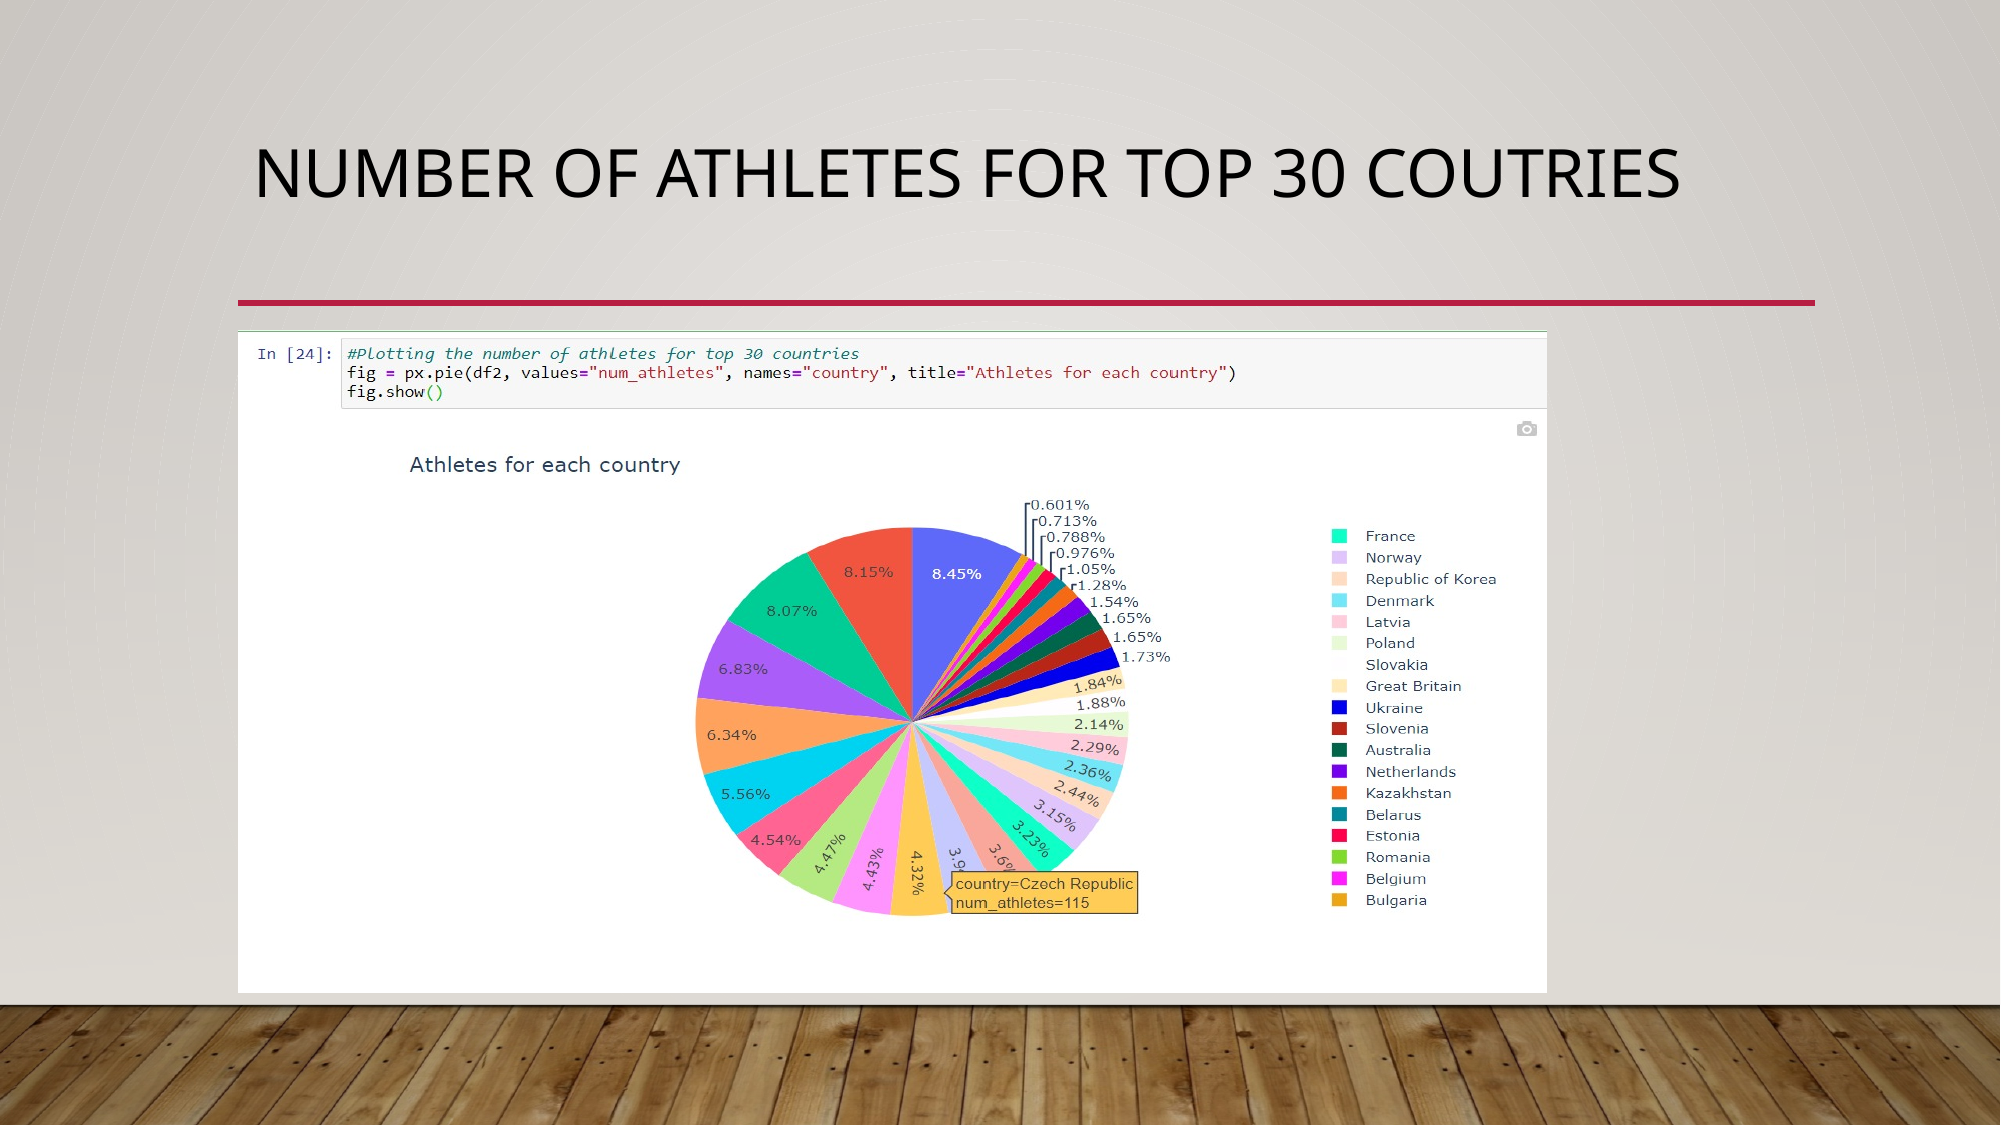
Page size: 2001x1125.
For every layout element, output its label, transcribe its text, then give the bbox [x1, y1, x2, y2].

picture [0, 1005, 2000, 1125]
title Number of athletes for top 30 coutries [238, 131, 1814, 305]
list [237, 330, 1548, 994]
